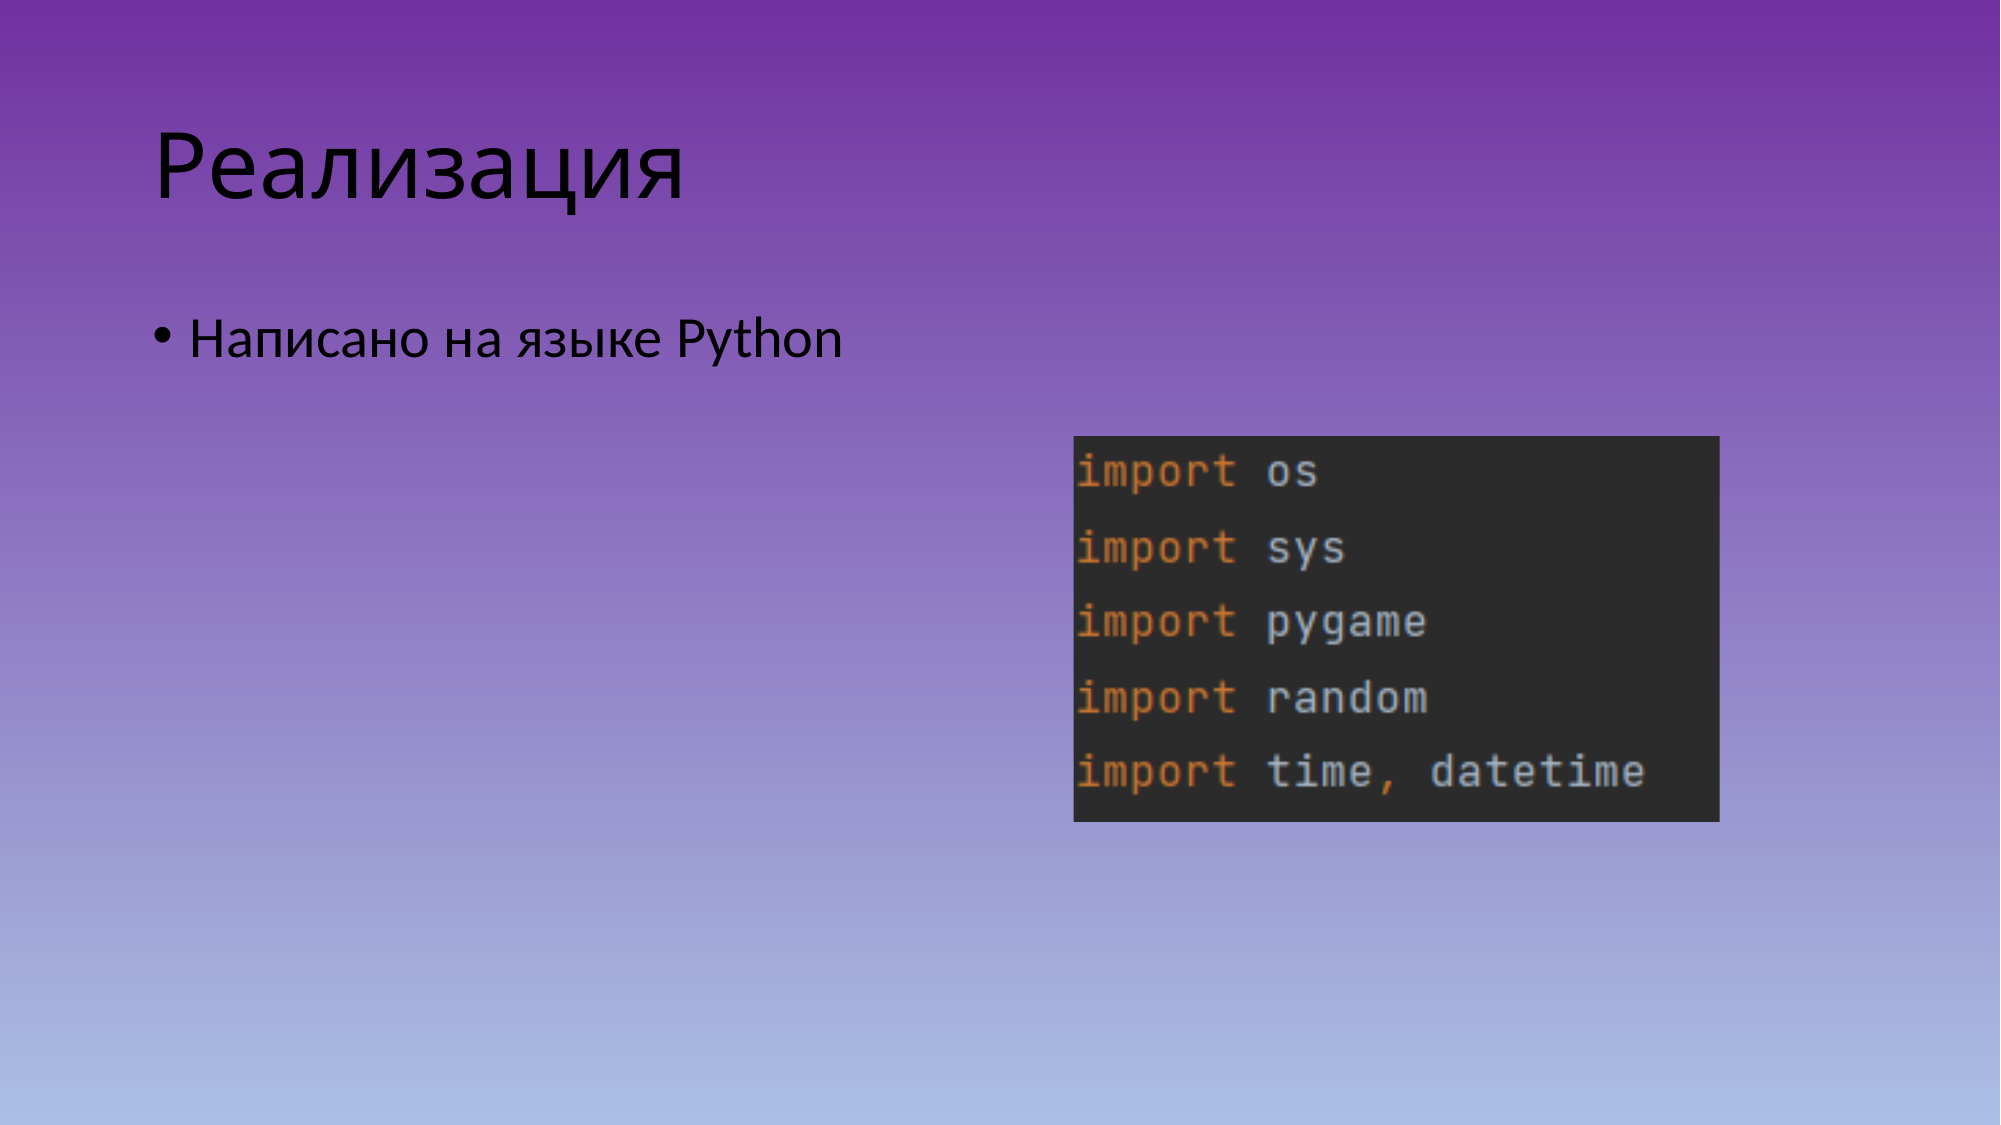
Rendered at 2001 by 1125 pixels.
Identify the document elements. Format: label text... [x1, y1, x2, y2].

title Реализация [137, 59, 1863, 278]
list Написано на языке Python [137, 299, 1863, 1014]
picture [1073, 436, 1720, 822]
